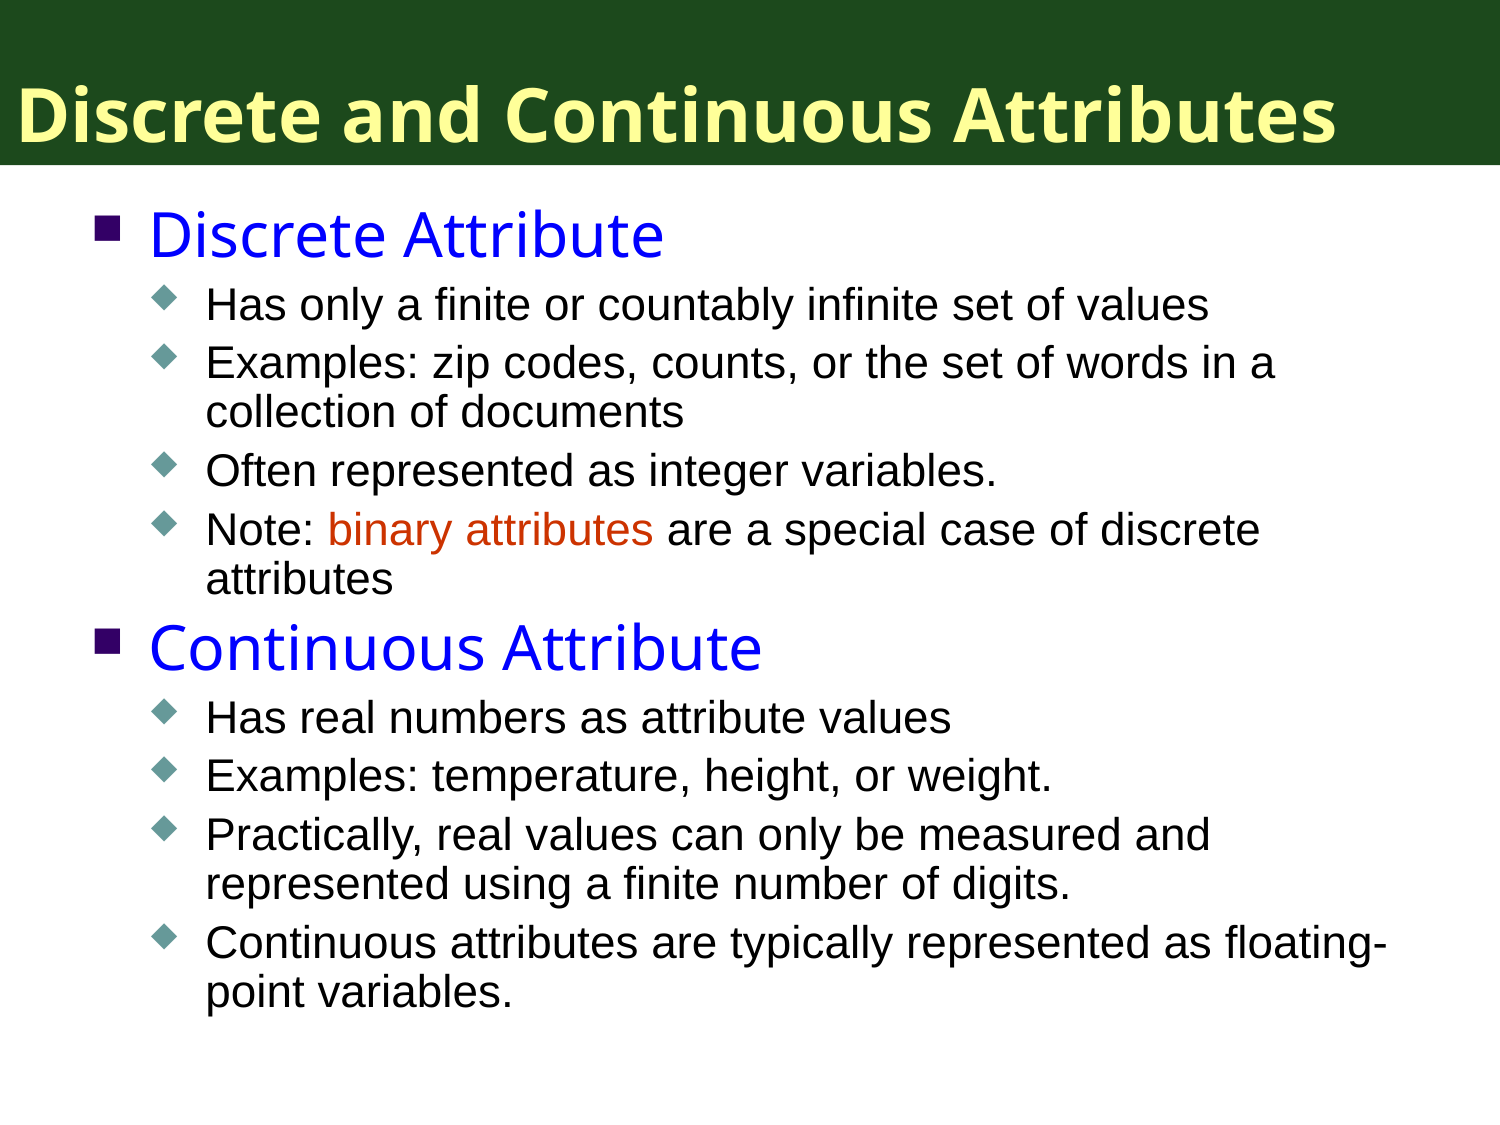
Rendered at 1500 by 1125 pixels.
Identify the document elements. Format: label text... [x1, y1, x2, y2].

list Discrete Attribute Has only a finite or countably infinite set of values Examples: zip codes, counts, or the set of words in a collection of documents Often represented as integer variables. Note: binary attributes are a special case of discrete attributes Continuous Attribute Has real numbers as attribute values Examples: temperature, height, or weight. Practically, real values can only be measured and represented using a finite number of digits. Continuous attributes are typically represented as floating-point variables. [76, 196, 1427, 1059]
title Discrete and Continuous Attributes [0, 0, 1500, 166]
